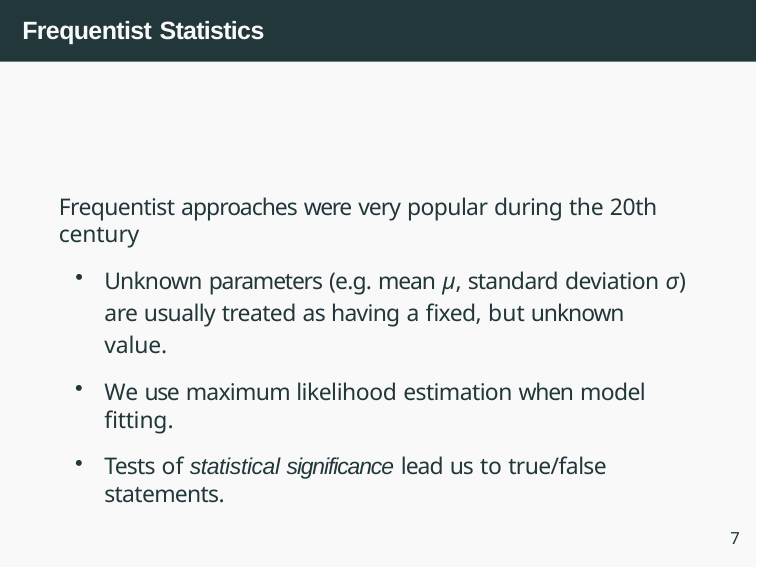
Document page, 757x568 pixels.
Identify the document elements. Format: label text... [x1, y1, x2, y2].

text_box Frequentist approaches were very popular during the 20th century Unknown parameters (e.g. mean µ, standard deviation σ) are usually treated as having a fixed, but unknown value. We use maximum likelihood estimation when model fitting. Tests of statistical significance lead us to true/false statements. [56, 190, 704, 507]
slide_number 7 [715, 523, 748, 568]
title Frequentist Statistics [15, 12, 584, 110]
